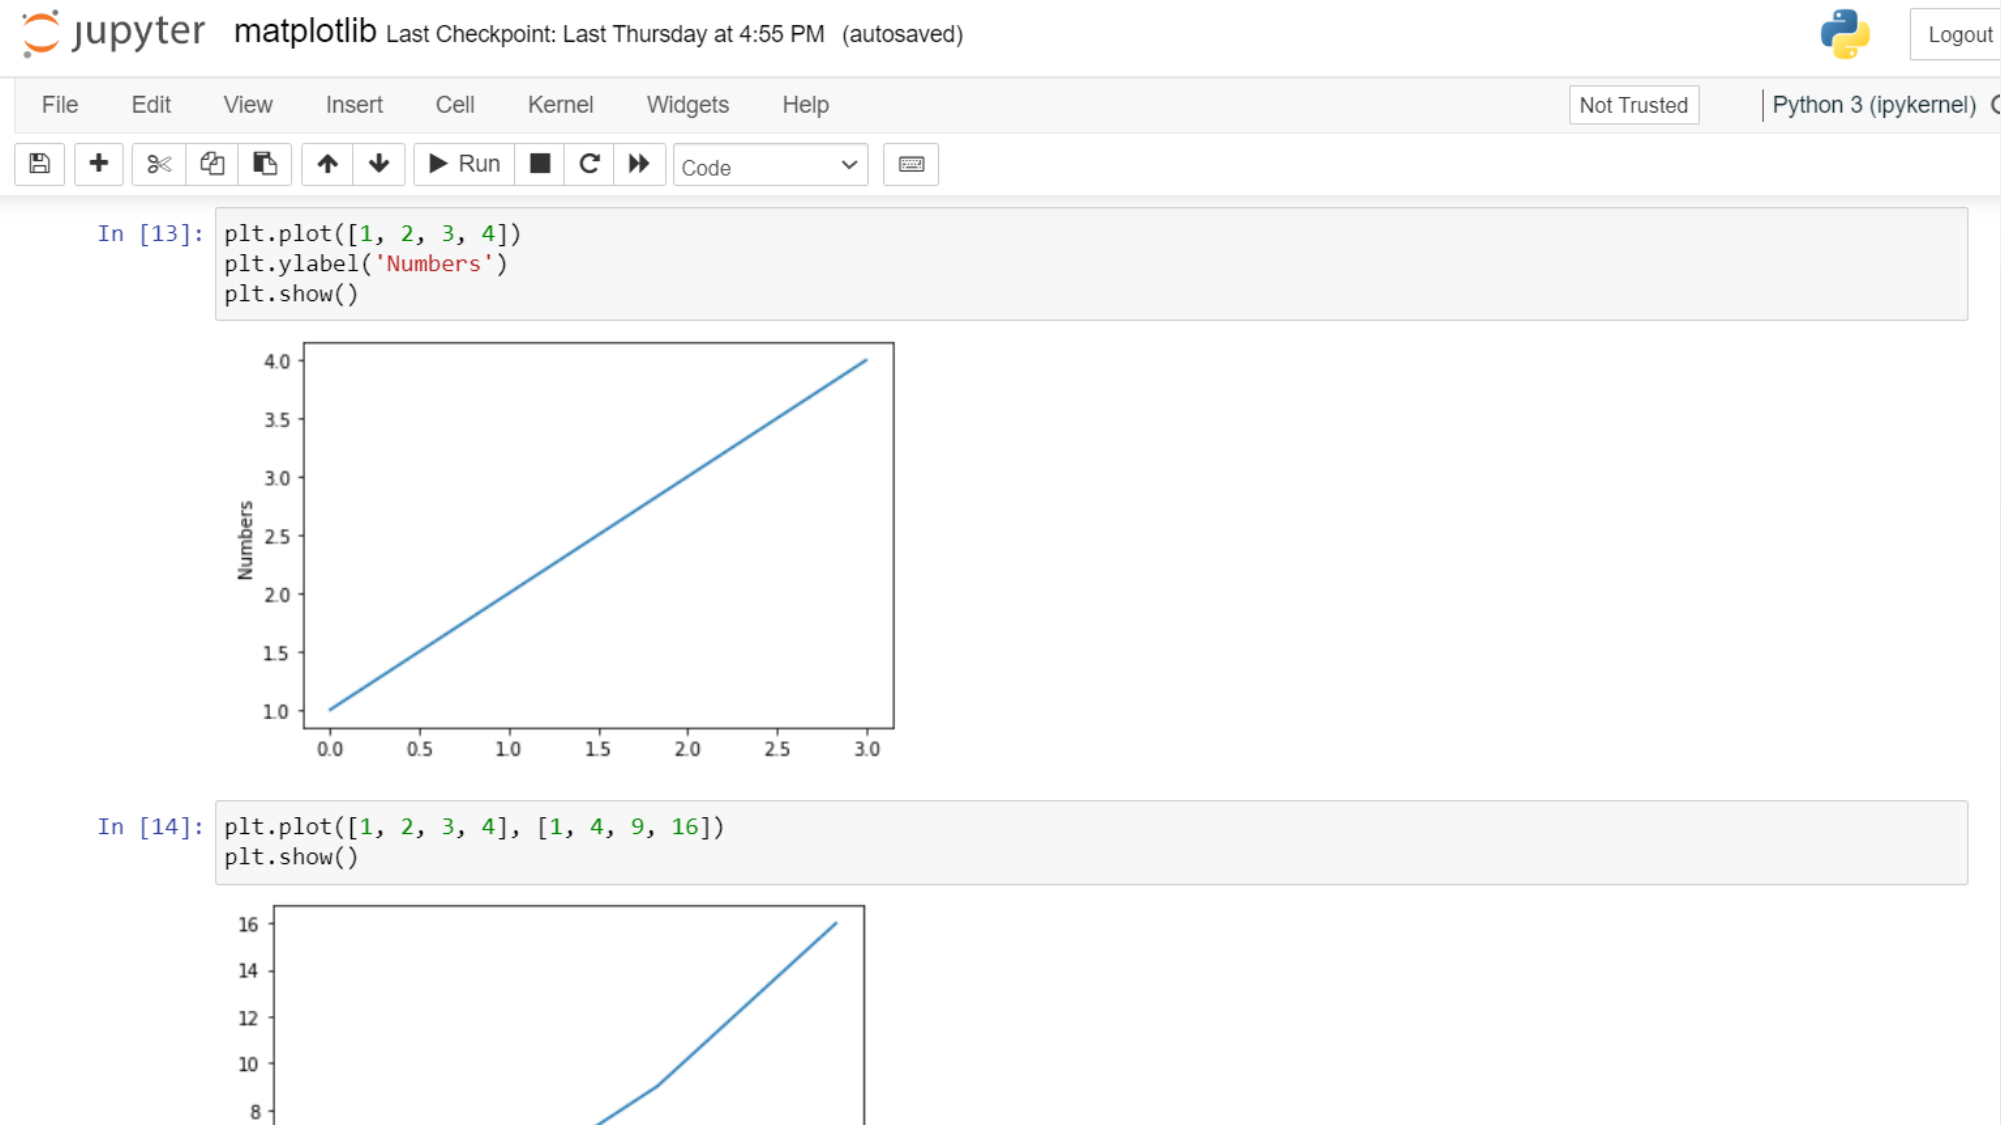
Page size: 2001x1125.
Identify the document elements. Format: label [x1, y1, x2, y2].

list [0, 0, 2000, 1125]
